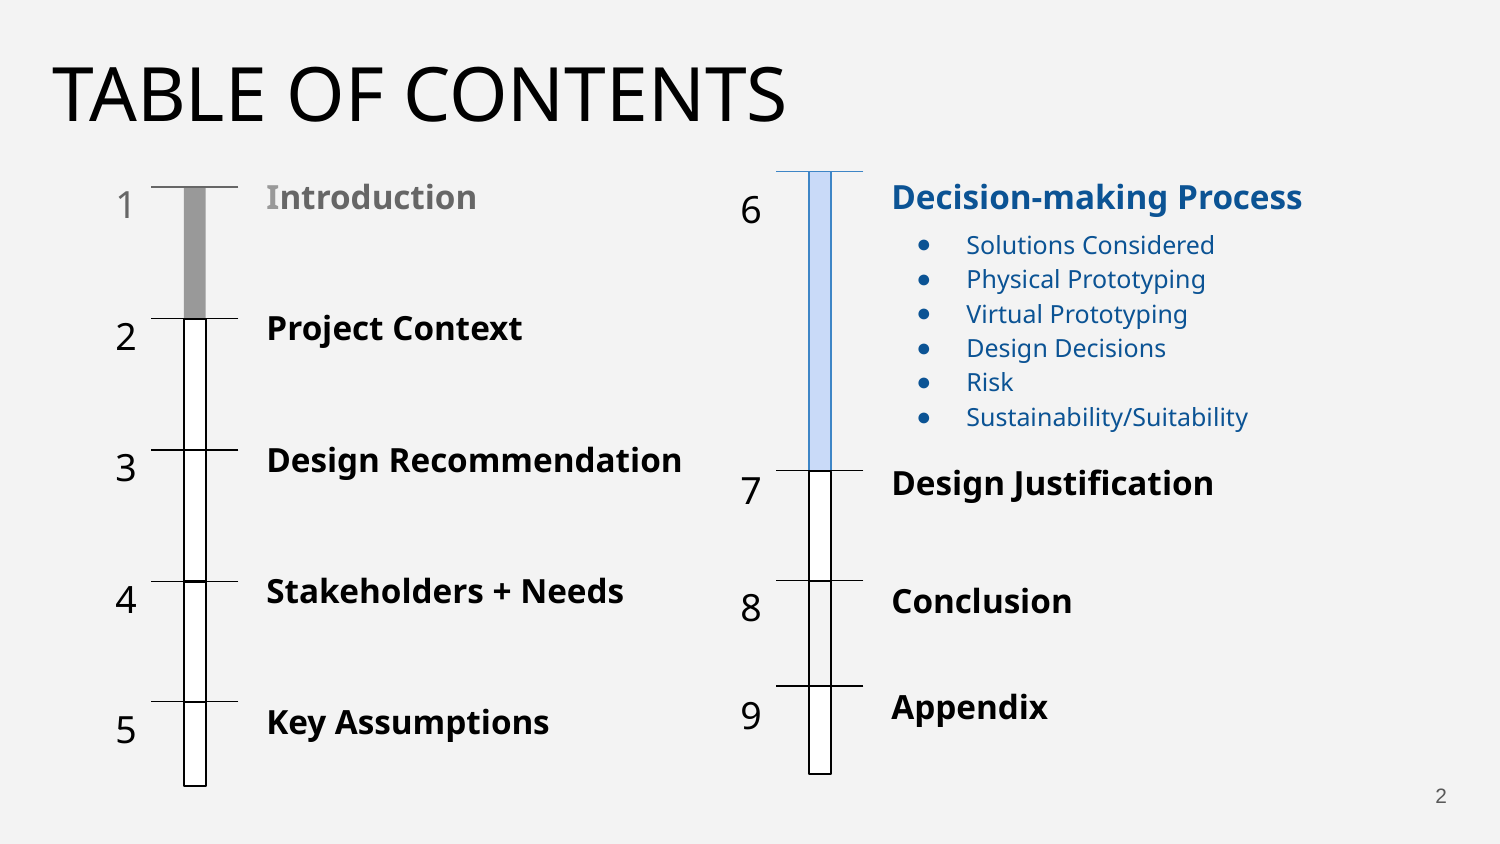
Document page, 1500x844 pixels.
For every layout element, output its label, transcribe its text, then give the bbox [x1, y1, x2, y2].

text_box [27, 286, 647, 417]
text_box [652, 154, 1408, 516]
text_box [652, 558, 1325, 687]
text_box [652, 694, 1325, 775]
slide_number ‹#› [1371, 763, 1462, 828]
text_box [652, 440, 1325, 558]
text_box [27, 680, 700, 787]
title TABLE OF CONTENTS [37, 22, 1436, 161]
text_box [27, 417, 647, 548]
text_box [27, 154, 651, 285]
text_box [27, 549, 647, 680]
